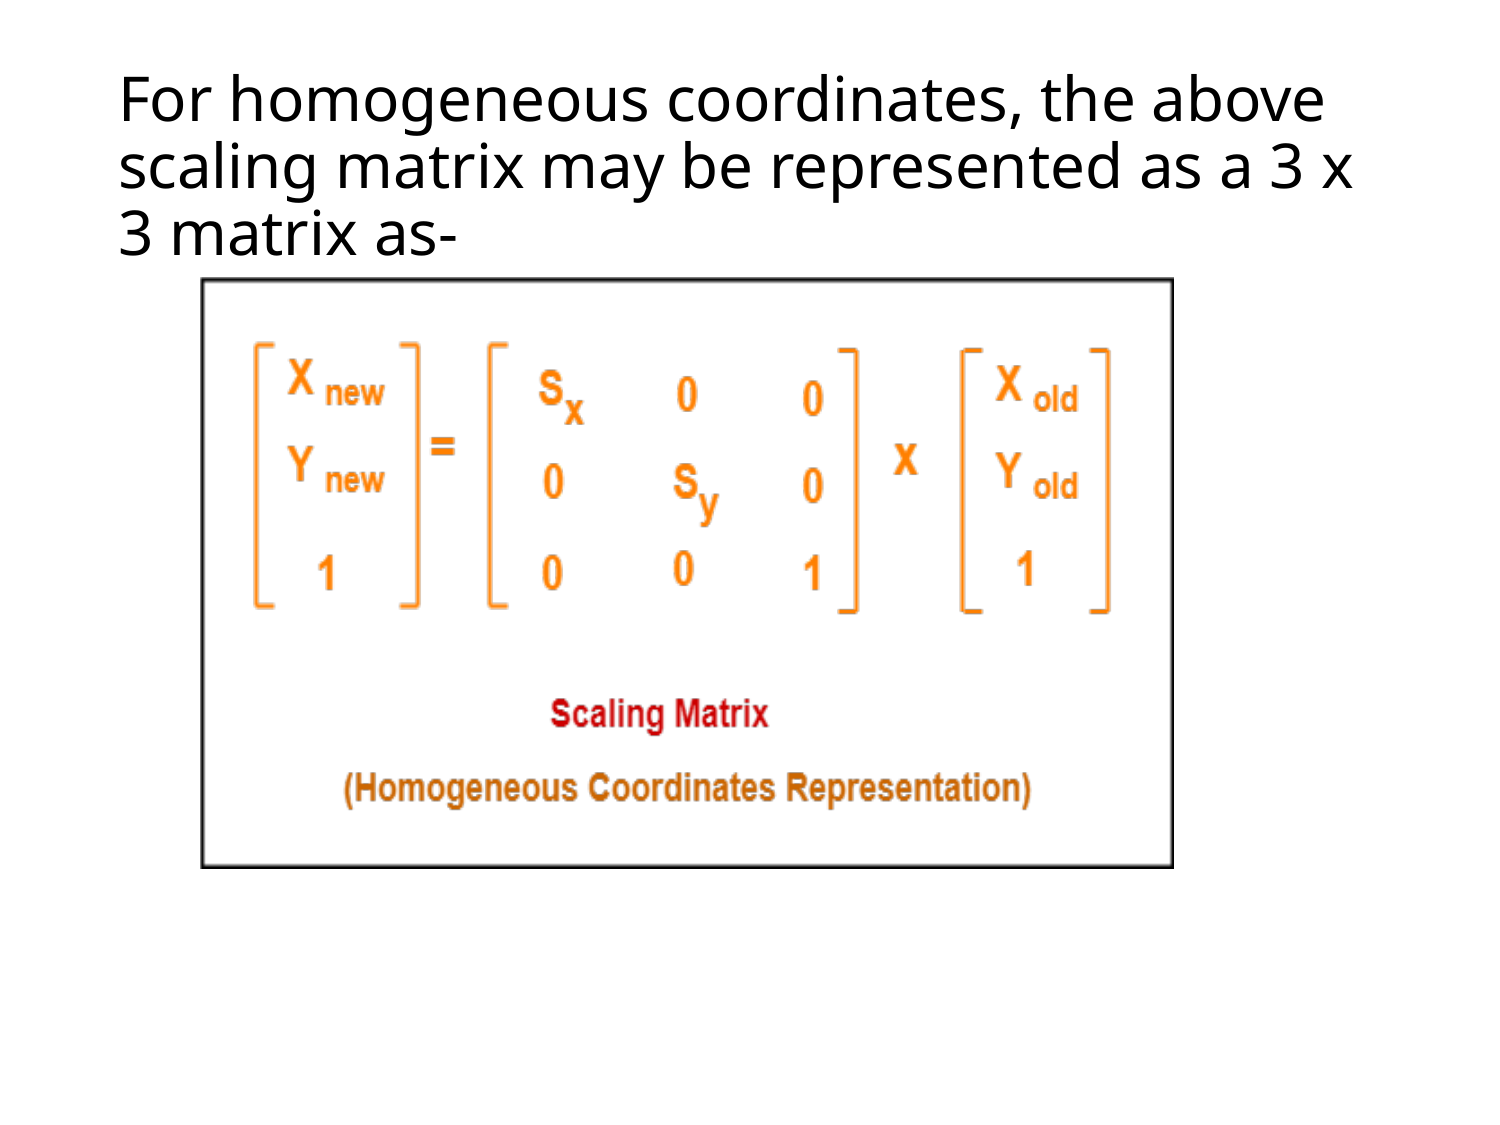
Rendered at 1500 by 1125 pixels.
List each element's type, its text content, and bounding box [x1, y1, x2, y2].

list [199, 277, 1174, 869]
title For homogeneous coordinates, the above scaling matrix may be represented as a 3 x 3 matrix as- [103, 59, 1397, 278]
